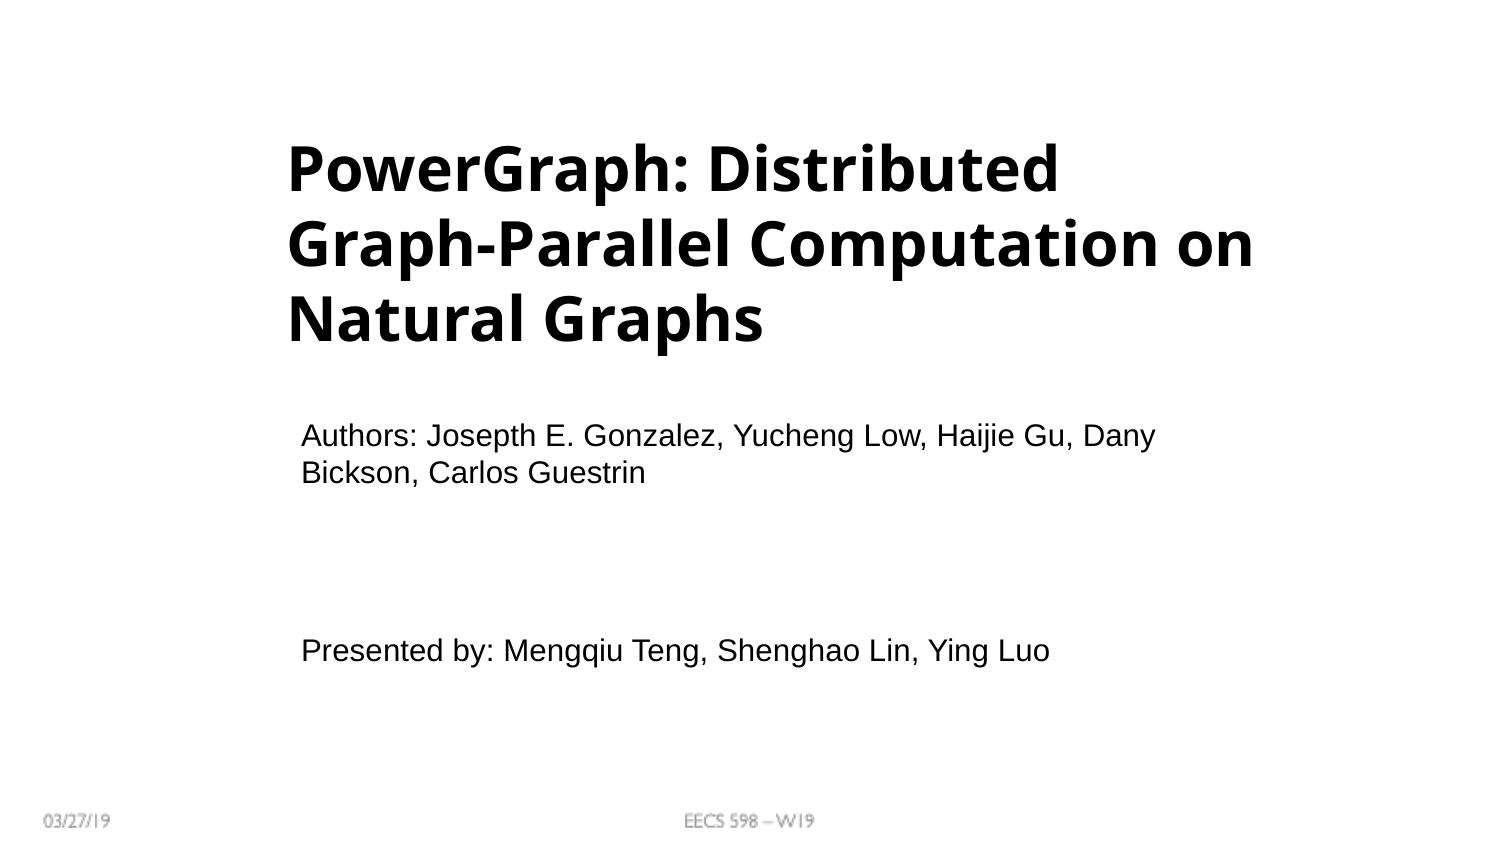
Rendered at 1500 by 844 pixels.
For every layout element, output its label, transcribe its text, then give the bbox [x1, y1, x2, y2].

text_box Authors: Josepth E. Gonzalez, Yucheng Low, Haijie Gu, Dany Bickson, Carlos Guestrin [285, 400, 1174, 548]
picture [32, 799, 371, 844]
picture [496, 799, 1004, 844]
text_box PowerGraph: Distributed Graph-Parallel Computation on Natural Graphs [270, 113, 1282, 388]
text_box Presented by: Mengqiu Teng, Shenghao Lin, Ying Luo [285, 615, 1174, 763]
